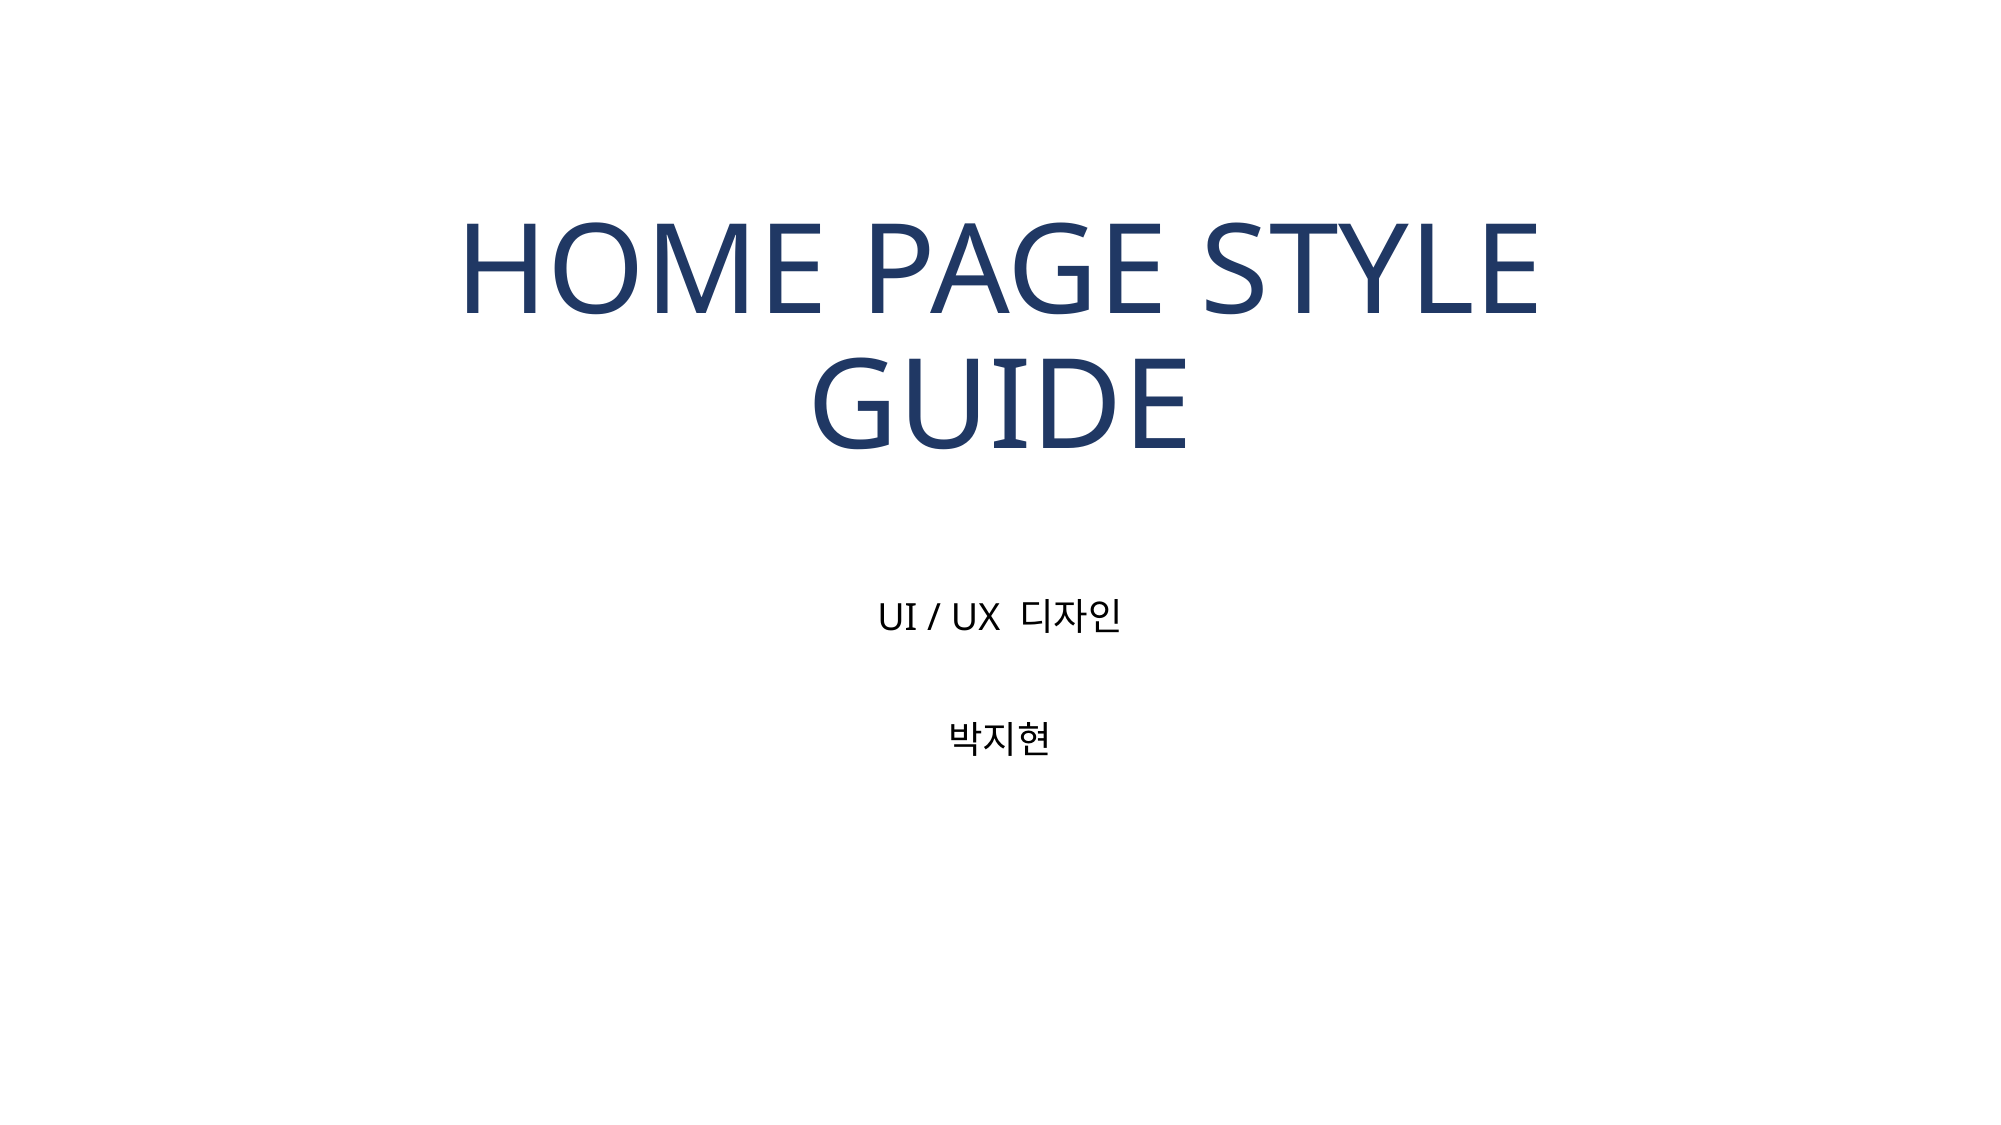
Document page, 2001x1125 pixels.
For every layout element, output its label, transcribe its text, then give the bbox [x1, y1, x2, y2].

title HOME PAGE STYLE GUIDE [249, 91, 1750, 483]
subtitle UI / UX 디자인 박지현 [249, 590, 1750, 863]
